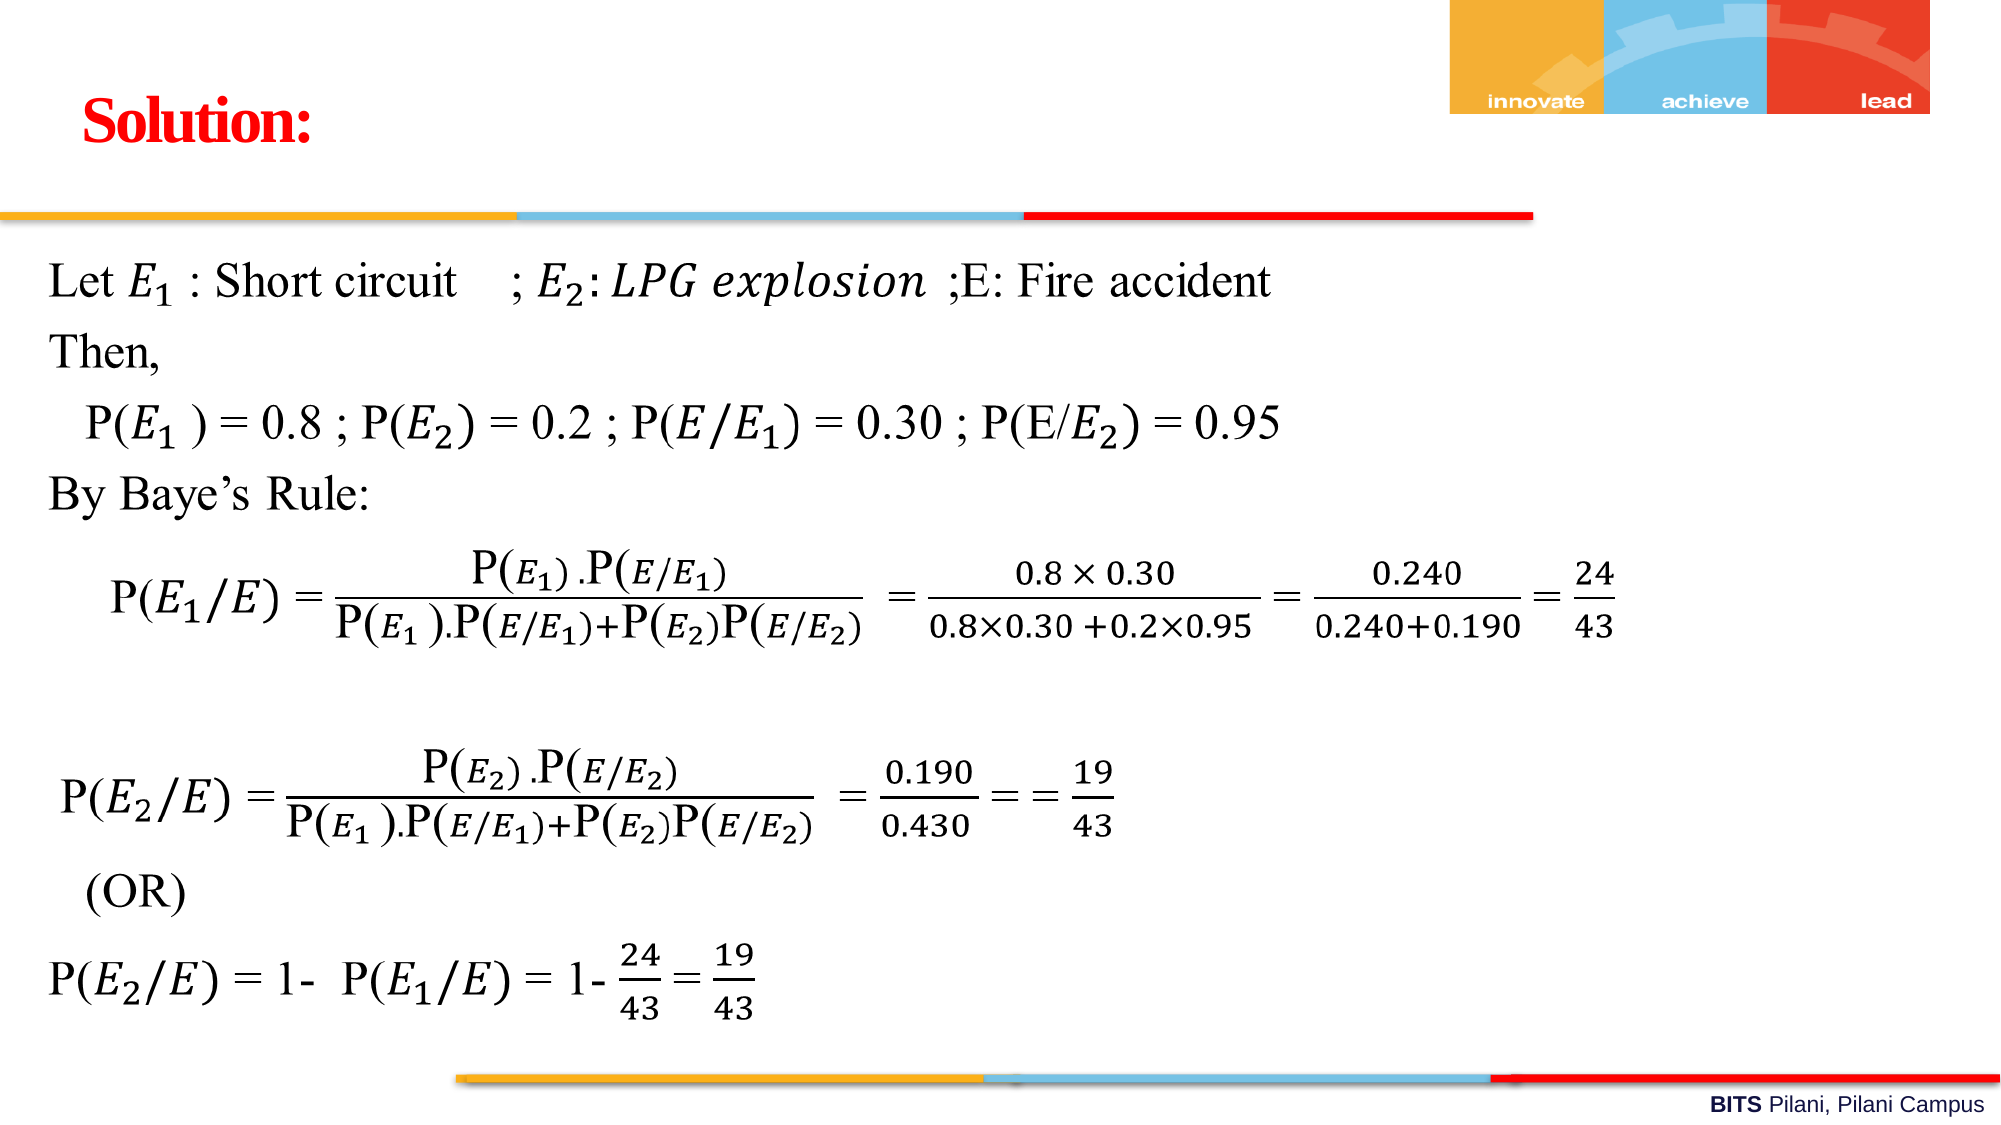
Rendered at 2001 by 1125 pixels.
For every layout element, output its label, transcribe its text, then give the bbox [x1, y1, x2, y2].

picture [1449, 0, 1930, 114]
list Solution: [66, 24, 1450, 213]
list [17, 233, 1968, 1036]
